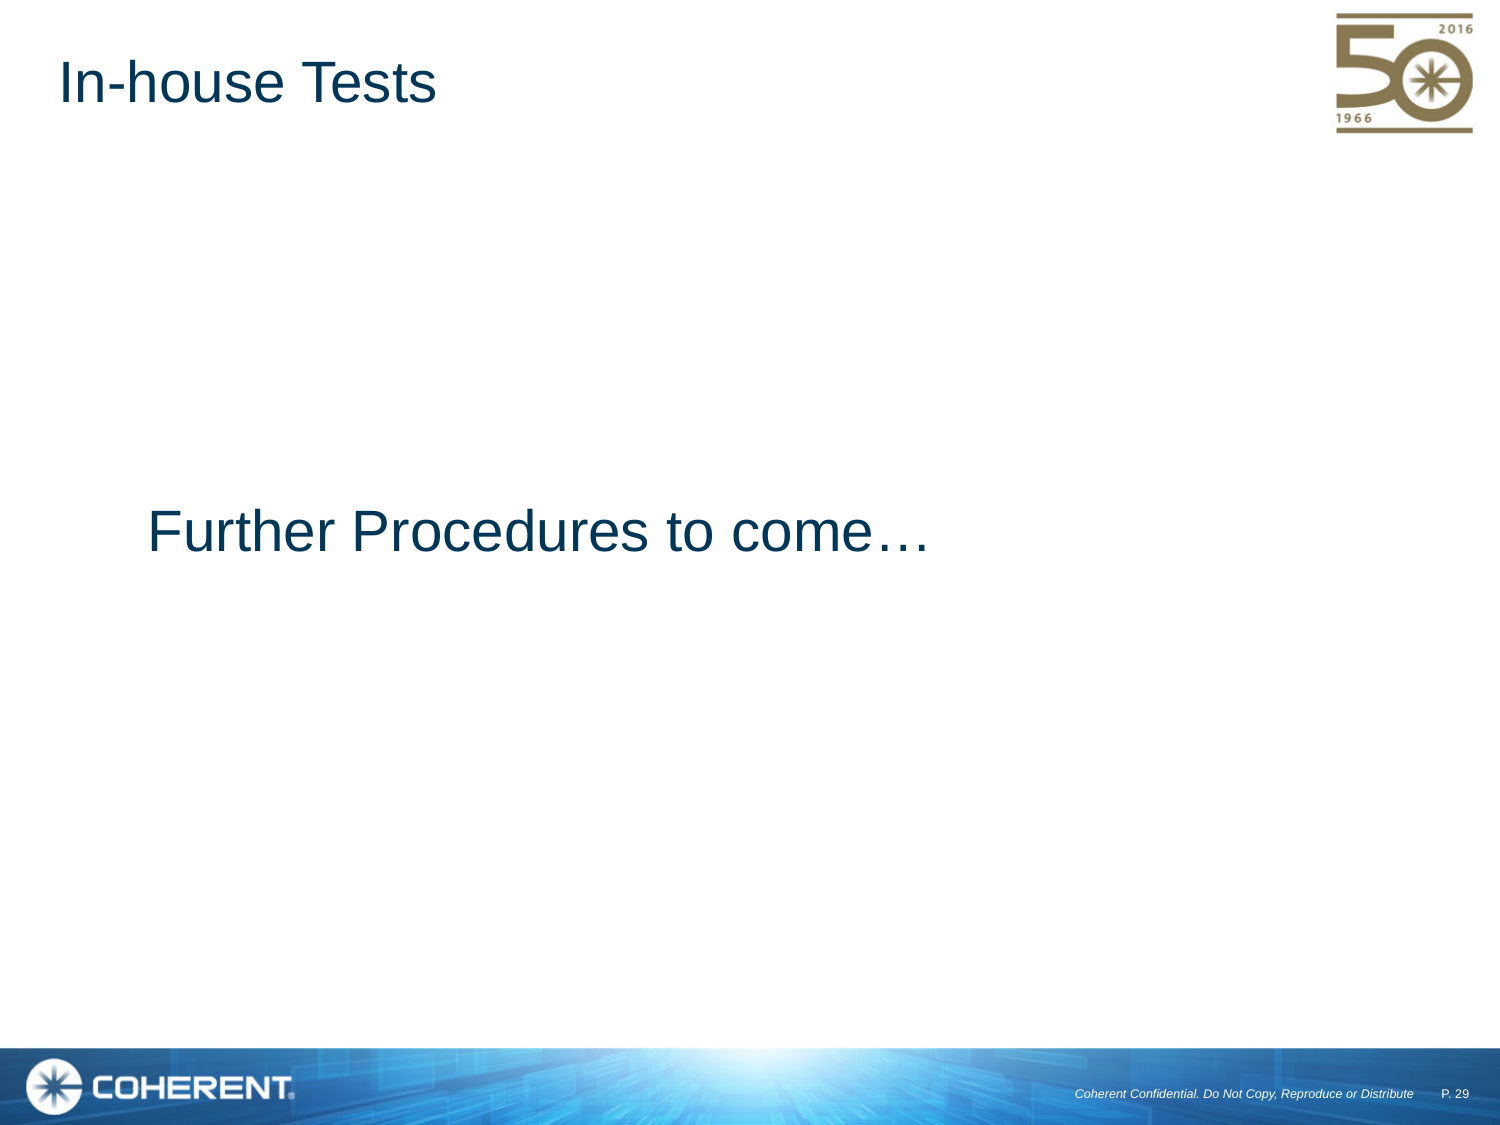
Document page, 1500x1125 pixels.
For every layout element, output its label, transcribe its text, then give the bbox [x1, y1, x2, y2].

text_box Further Procedures to come… [132, 485, 1189, 628]
picture [0, 0, 1500, 1125]
title In-house Tests [43, 0, 1280, 173]
